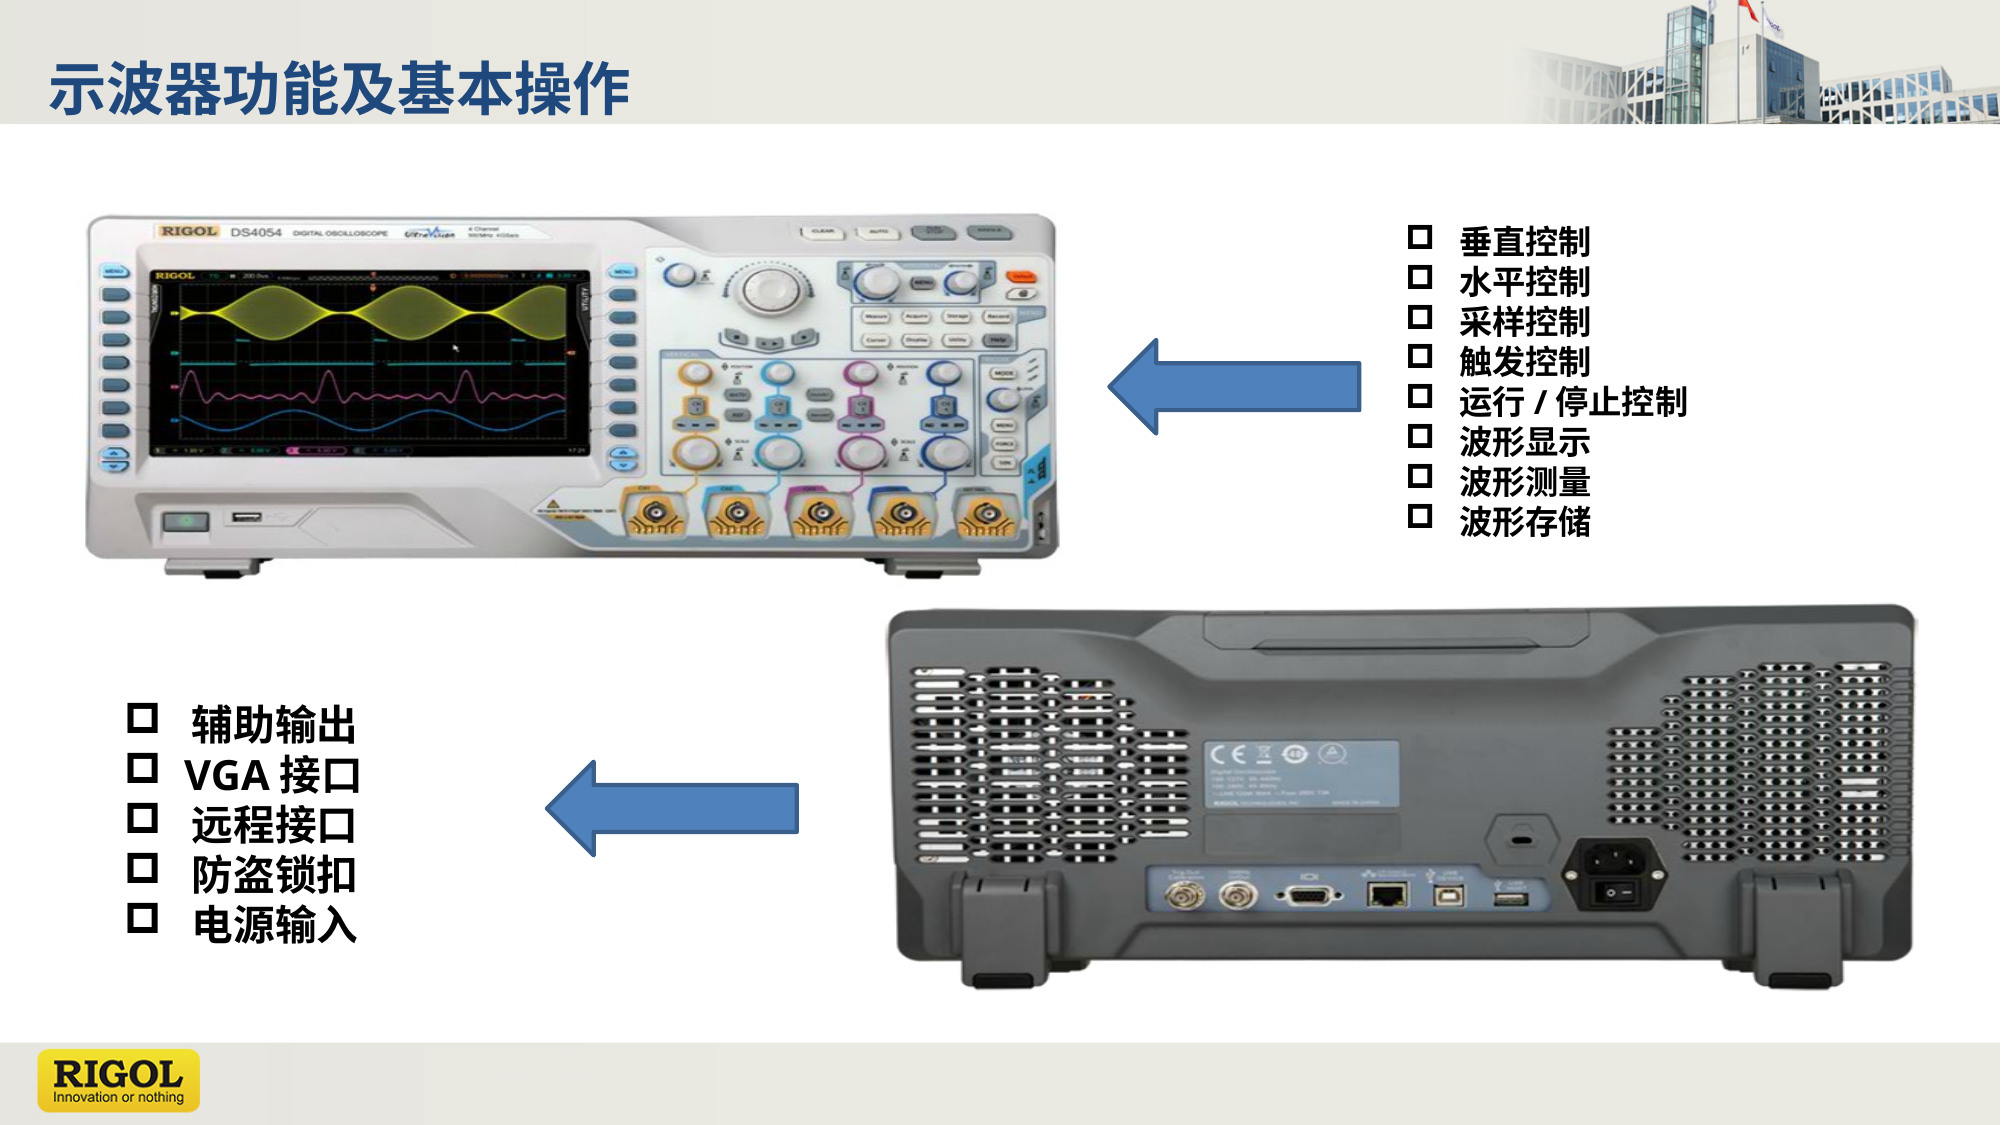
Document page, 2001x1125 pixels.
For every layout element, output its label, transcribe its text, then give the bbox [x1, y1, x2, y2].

text_box 示波器功能及基本操作 [33, 37, 1784, 138]
text_box [544, 759, 799, 858]
text_box 垂直控制 水平控制 采样控制 触发控制 运行/停止控制 波形显示 波形测量 波形存储 [1390, 214, 1875, 549]
text_box 辅助输出 VGA接口 远程接口 防盗锁扣 电源输入 [109, 691, 532, 957]
picture [0, 0, 2000, 1125]
text_box [1107, 337, 1362, 436]
